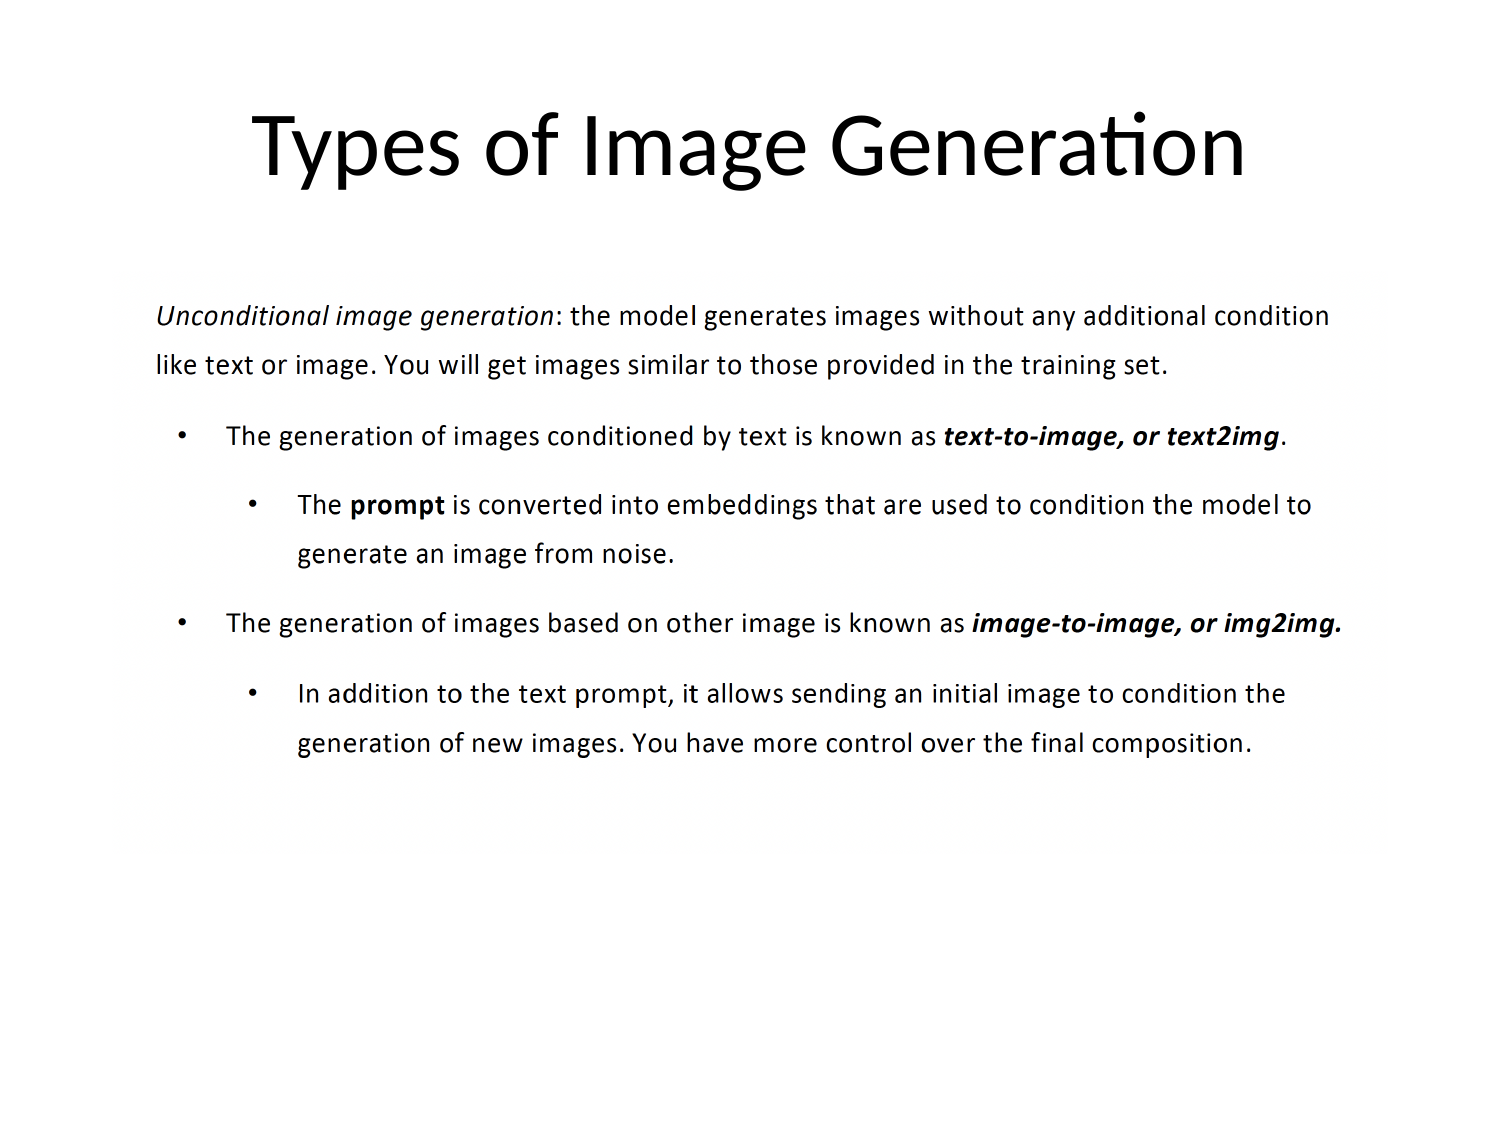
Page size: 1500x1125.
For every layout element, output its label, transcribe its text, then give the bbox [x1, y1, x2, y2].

picture [112, 271, 1388, 854]
title Types of Image Generation [75, 45, 1425, 233]
